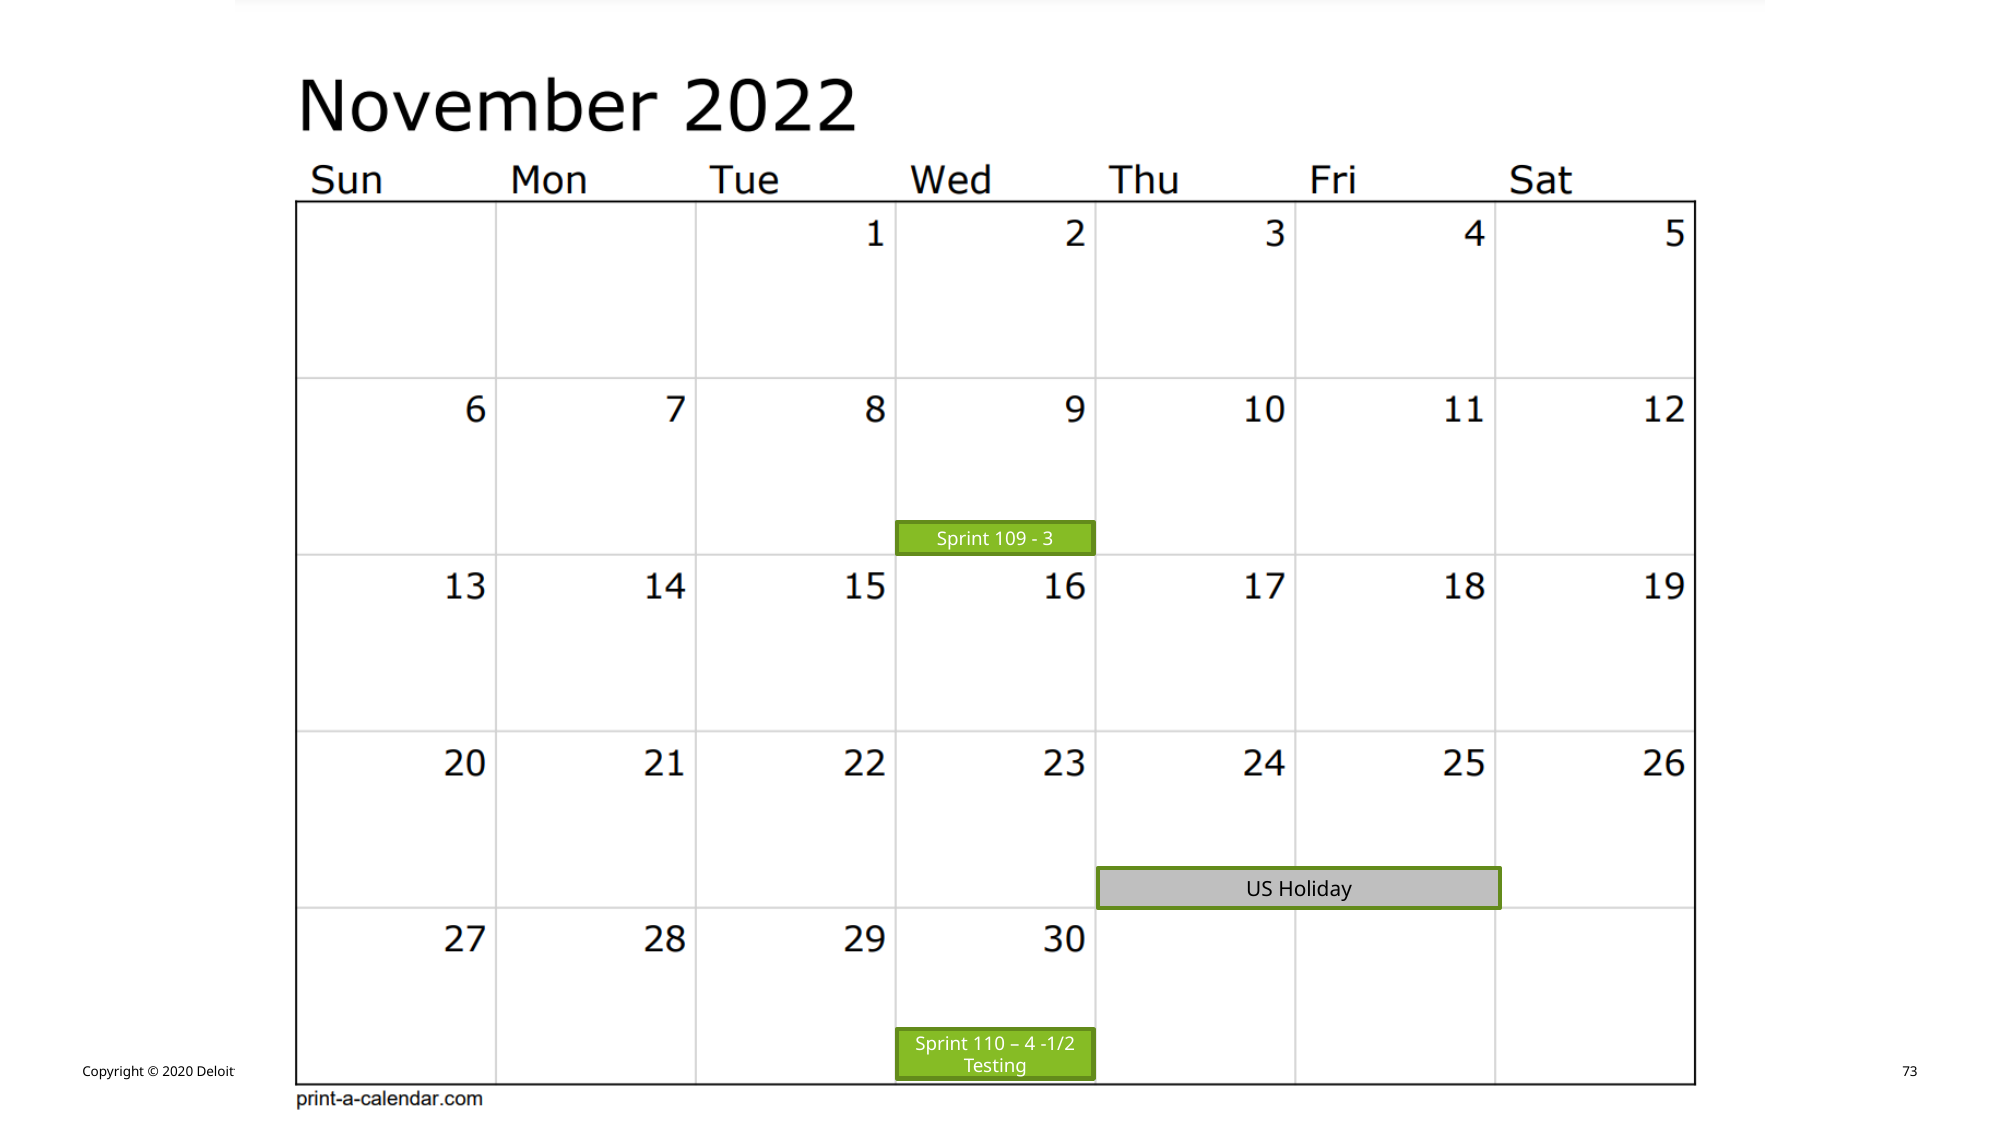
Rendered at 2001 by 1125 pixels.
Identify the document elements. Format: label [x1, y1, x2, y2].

picture [235, 0, 1765, 1125]
